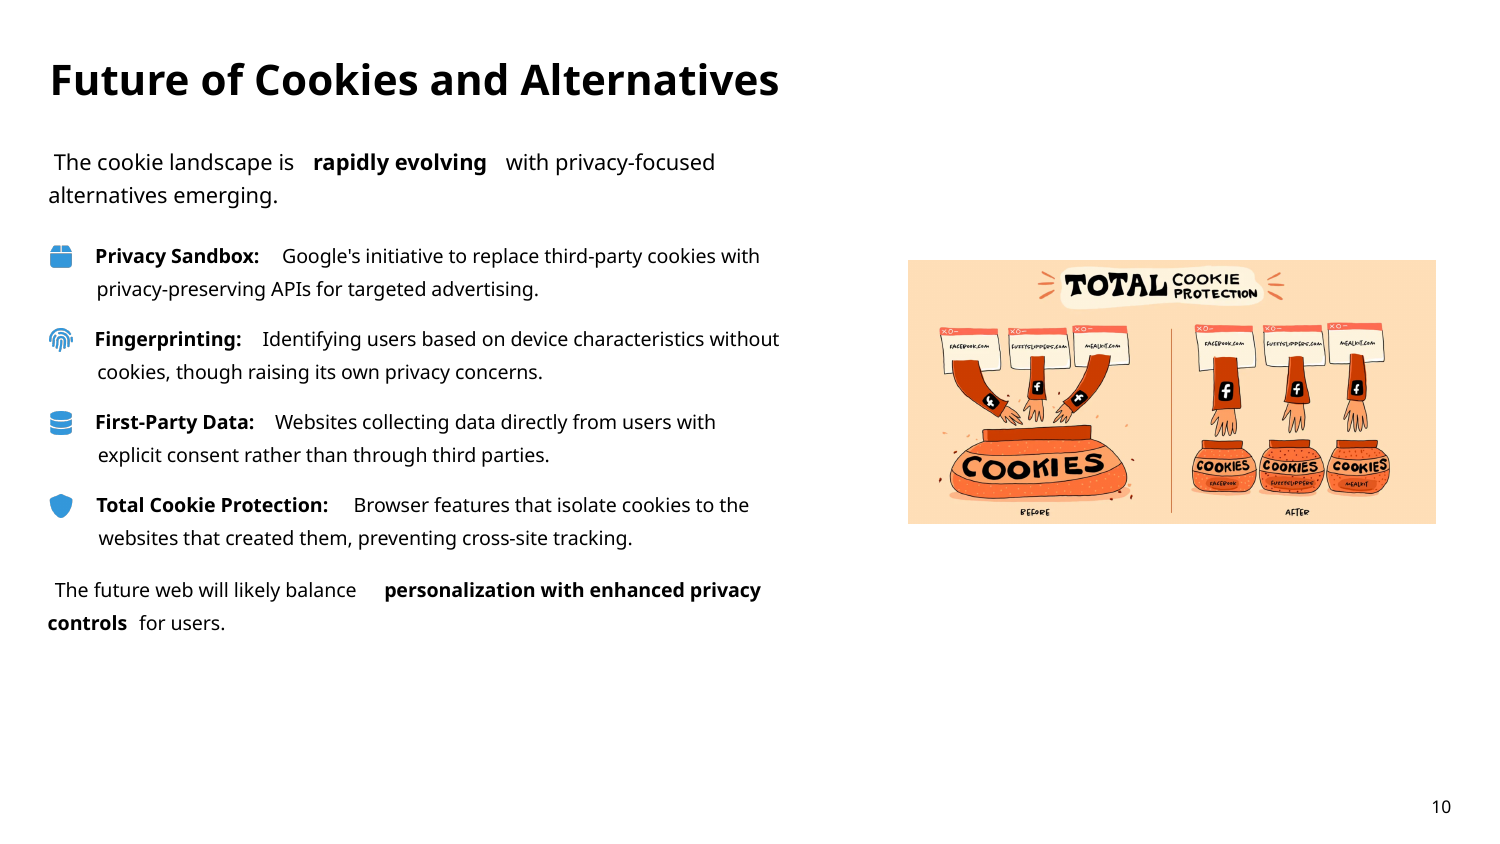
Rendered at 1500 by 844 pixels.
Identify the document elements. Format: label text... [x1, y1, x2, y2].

text_box Future of Cookies and Alternatives [49, 53, 781, 104]
text_box alternatives emerging. [48, 181, 285, 208]
text_box Total Cookie Protection: [96, 493, 329, 517]
picture [908, 260, 1436, 524]
text_box rapidly evolving [313, 148, 488, 175]
picture [49, 328, 73, 352]
text_box privacy-preserving APIs for targeted advertising. [96, 276, 540, 301]
text_box controls [47, 610, 128, 635]
text_box for users. [134, 610, 231, 635]
picture [50, 244, 72, 269]
text_box The future web will likely balance [50, 577, 362, 602]
text_box with privacy-focused [500, 148, 723, 175]
picture [50, 411, 72, 435]
text_box Privacy Sandbox: [95, 243, 260, 268]
text_box First-Party Data: [94, 410, 255, 434]
text_box Websites collecting data directly from users with [269, 410, 721, 434]
text_box Fingerprinting: [94, 326, 242, 351]
text_box Browser features that isolate cookies to the [348, 493, 755, 517]
text_box Google's initiative to replace third-party cookies with [277, 243, 766, 268]
text_box websites that created them, preventing cross-site tracking. [98, 526, 633, 550]
text_box personalization with enhanced privacy [384, 577, 766, 602]
text_box cookies, though raising its own privacy concerns. [97, 359, 543, 384]
text_box explicit consent rather than through third parties. [97, 442, 550, 467]
text_box Identifying users based on device characteristics without [257, 326, 785, 351]
picture [49, 494, 73, 518]
text_box The cookie landscape is [48, 148, 301, 175]
text_box 10 [1431, 795, 1452, 817]
